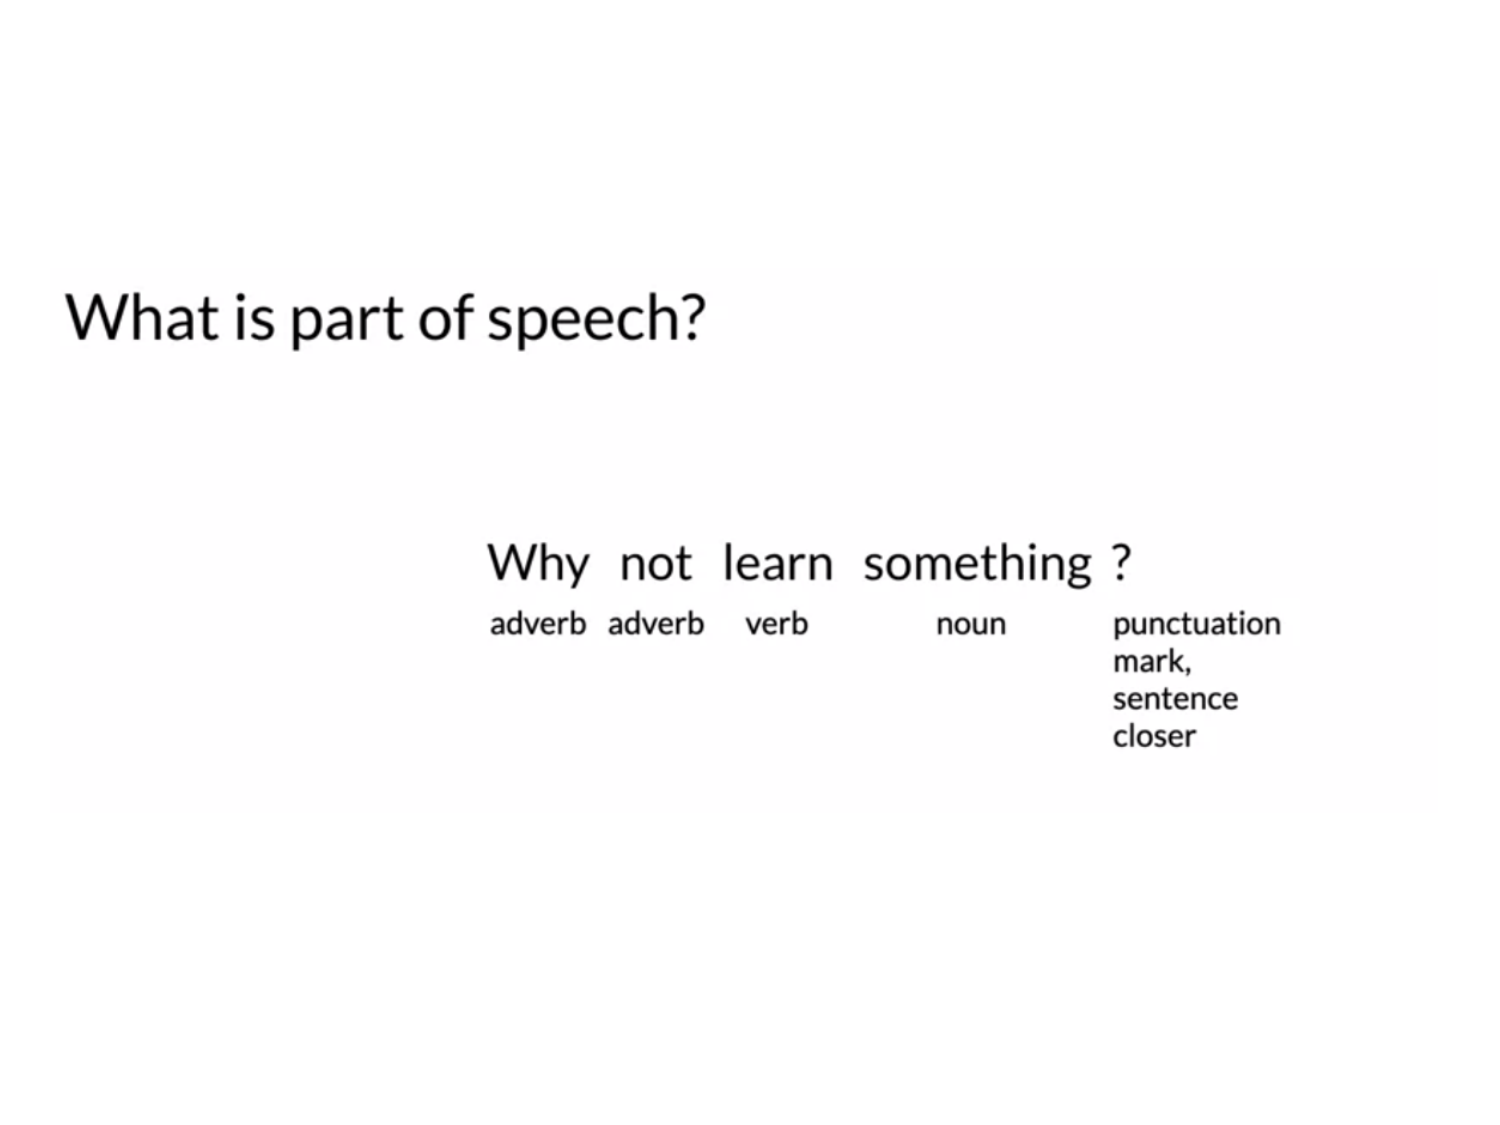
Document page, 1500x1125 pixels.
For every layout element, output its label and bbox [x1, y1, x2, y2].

picture [49, 267, 1438, 813]
